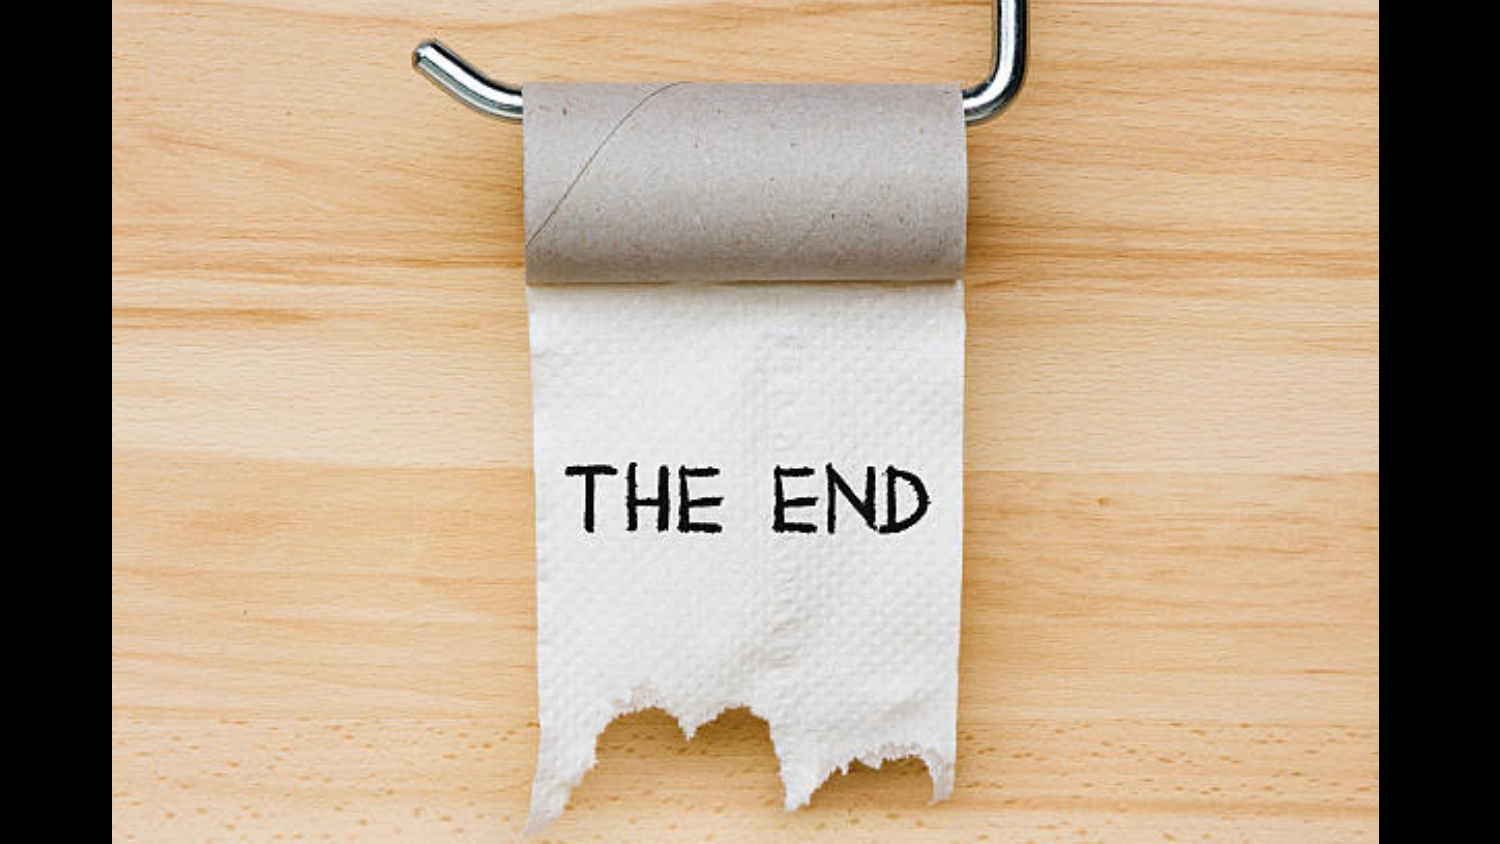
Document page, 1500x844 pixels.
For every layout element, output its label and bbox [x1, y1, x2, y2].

picture [112, 0, 1379, 844]
